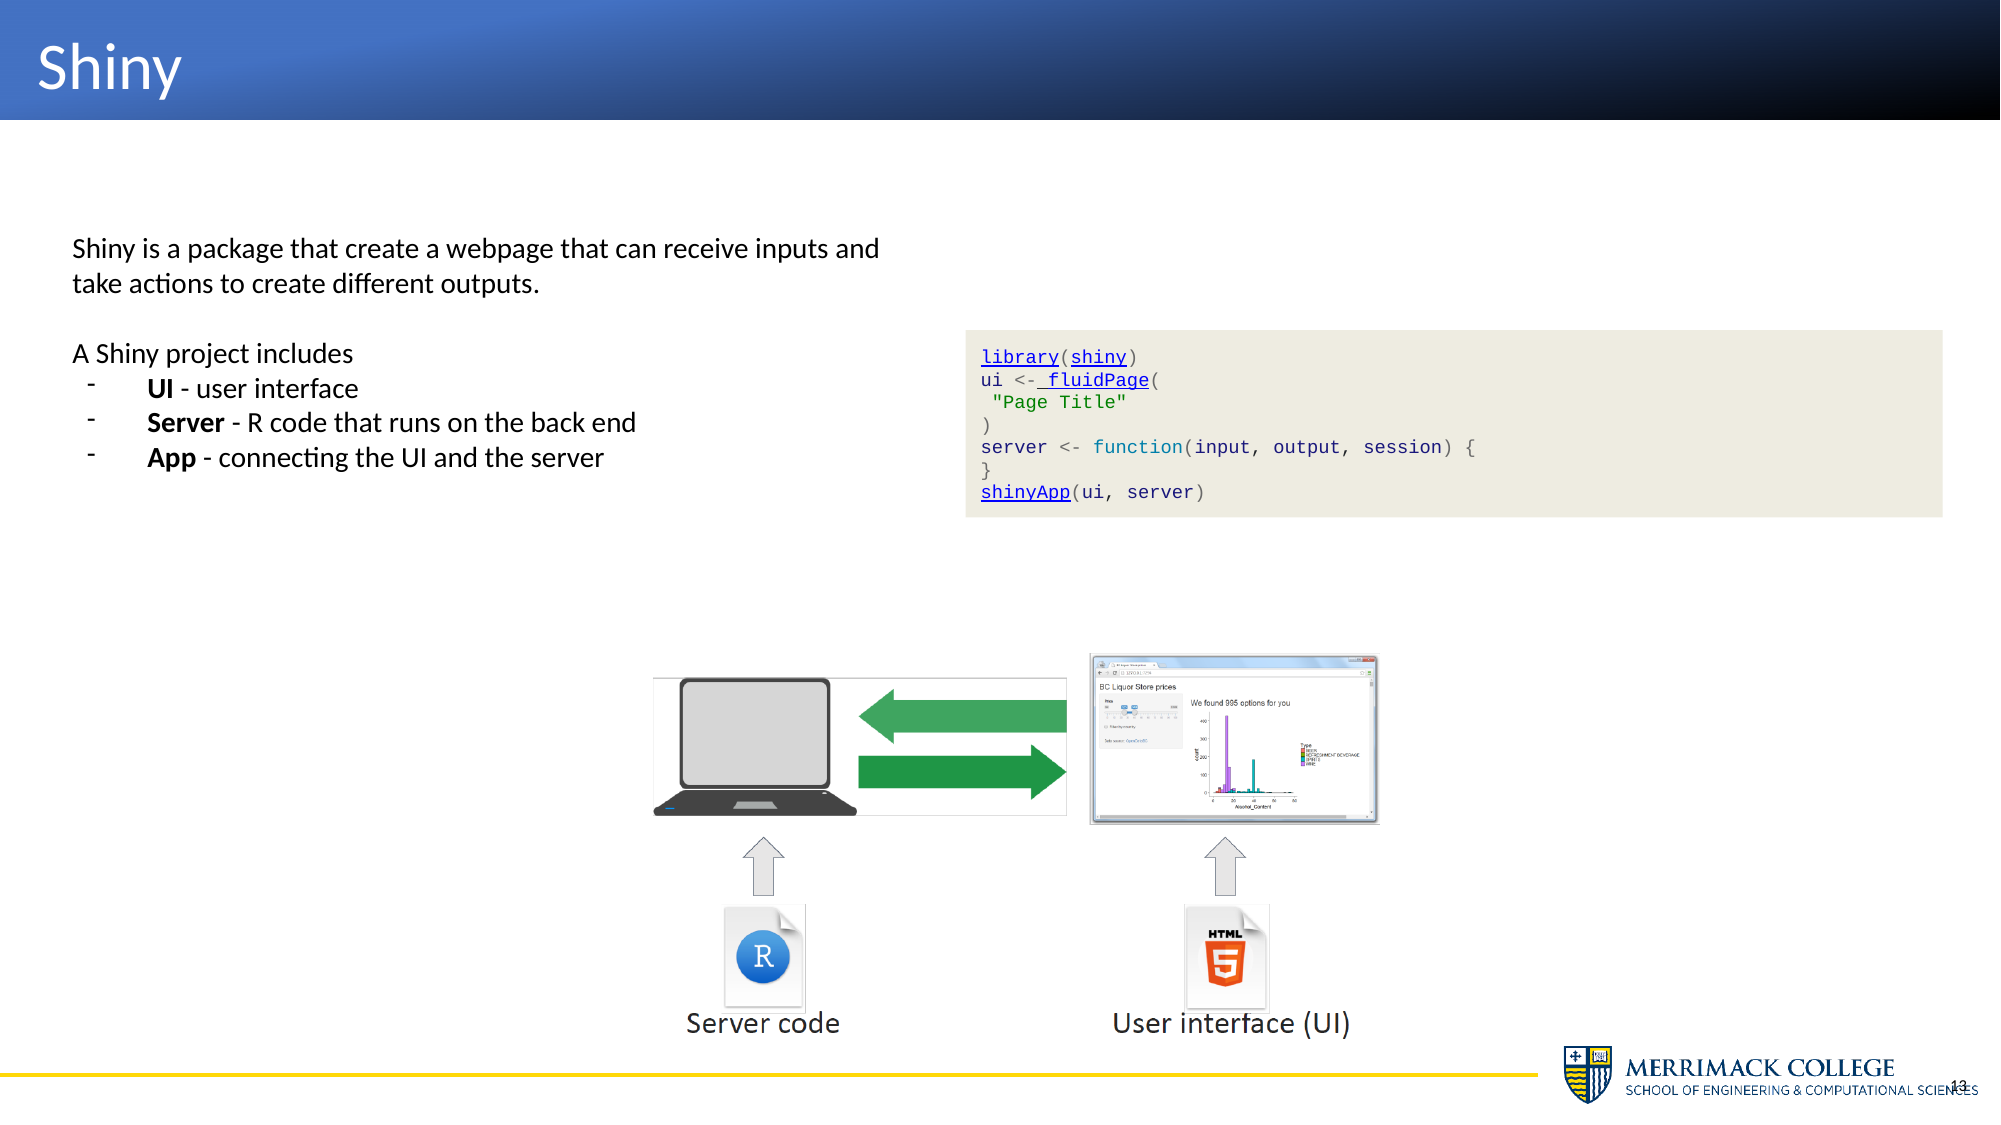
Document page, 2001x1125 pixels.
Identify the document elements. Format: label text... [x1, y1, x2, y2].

title Shiny [37, 9, 2000, 200]
picture [0, 0, 2000, 120]
text_box 13 [1948, 1072, 1970, 1095]
text_box library(shiny) ui <- fluidPage( "Page Title" ) server <- function(input, output, session) { } shinyApp(ui, server) [965, 330, 1943, 518]
picture [1562, 1044, 1978, 1105]
picture [605, 649, 1433, 1053]
text_box Shiny is a package that create a webpage that can receive inputs and take actions to create different outputs. A Shiny project includes UI - user interface Server - R code that runs on the back end App - connecting the UI and the server [57, 214, 917, 489]
